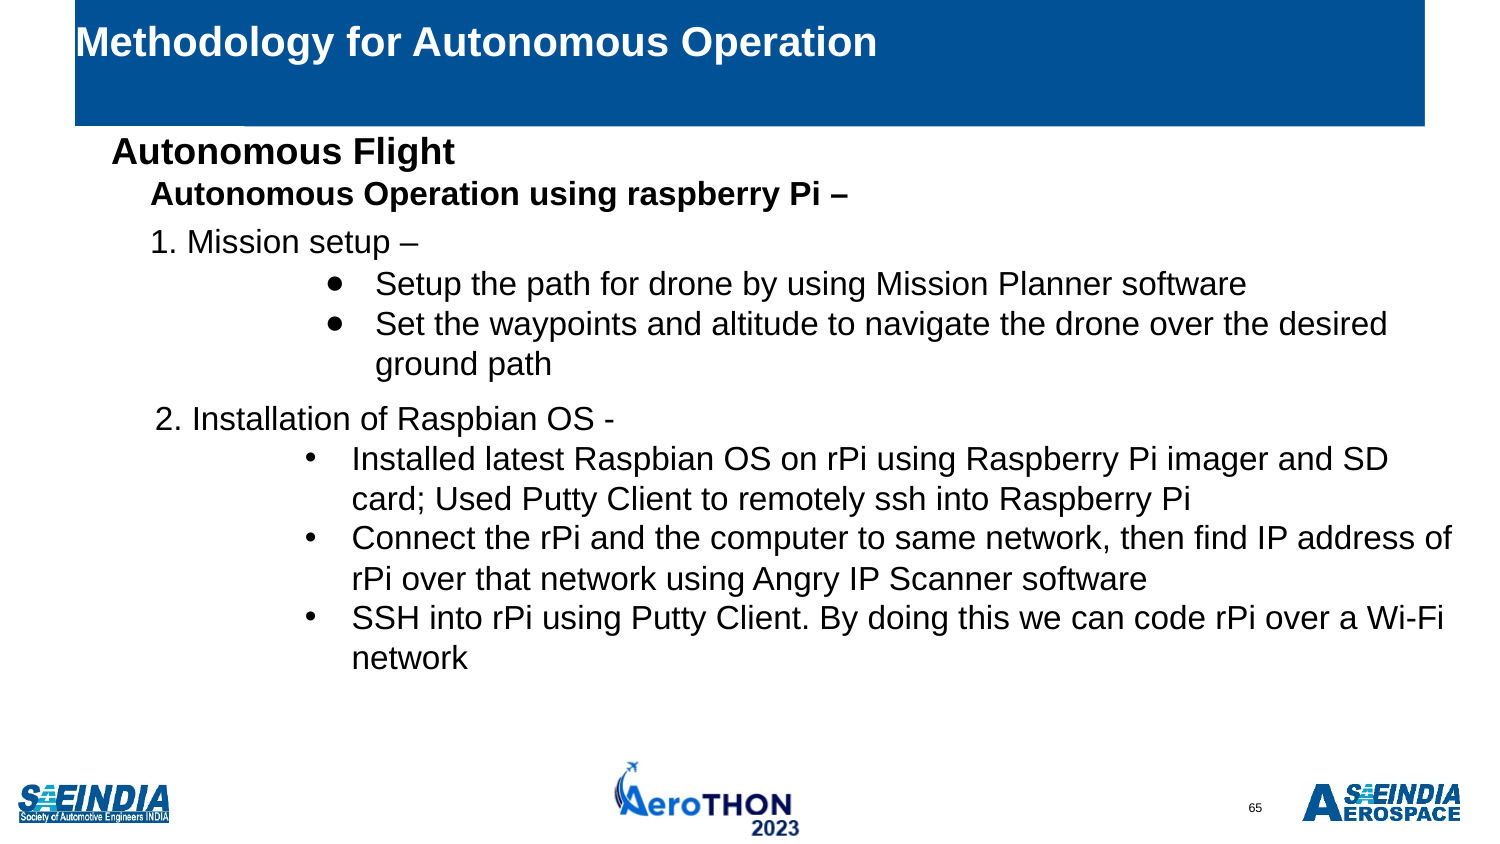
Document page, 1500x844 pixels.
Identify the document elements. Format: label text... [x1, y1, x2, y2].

picture [1302, 782, 1460, 821]
title Methodology for Autonomous Operation [75, 15, 1425, 122]
picture [18, 782, 169, 823]
slide_number 65 [912, 793, 1263, 816]
picture [599, 748, 807, 842]
list Autonomous Flight Autonomous Operation using raspberry Pi – 1. Mission setup – Setup the path for drone by using Mission Planner software Set the waypoints and altitude to navigate the drone over the desired ground path [75, 127, 1458, 403]
text_box 2. Installation of Raspbian OS - Installed latest Raspbian OS on rPi using Raspberry Pi imager and SD card; Used Putty Client to remotely ssh into Raspberry Pi Connect the rPi and the computer to same network, then find IP address of rPi over that network using Angry IP Scanner software SSH into rPi using Putty Client. By doing this we can code rPi over a Wi-Fi network [139, 389, 1473, 719]
